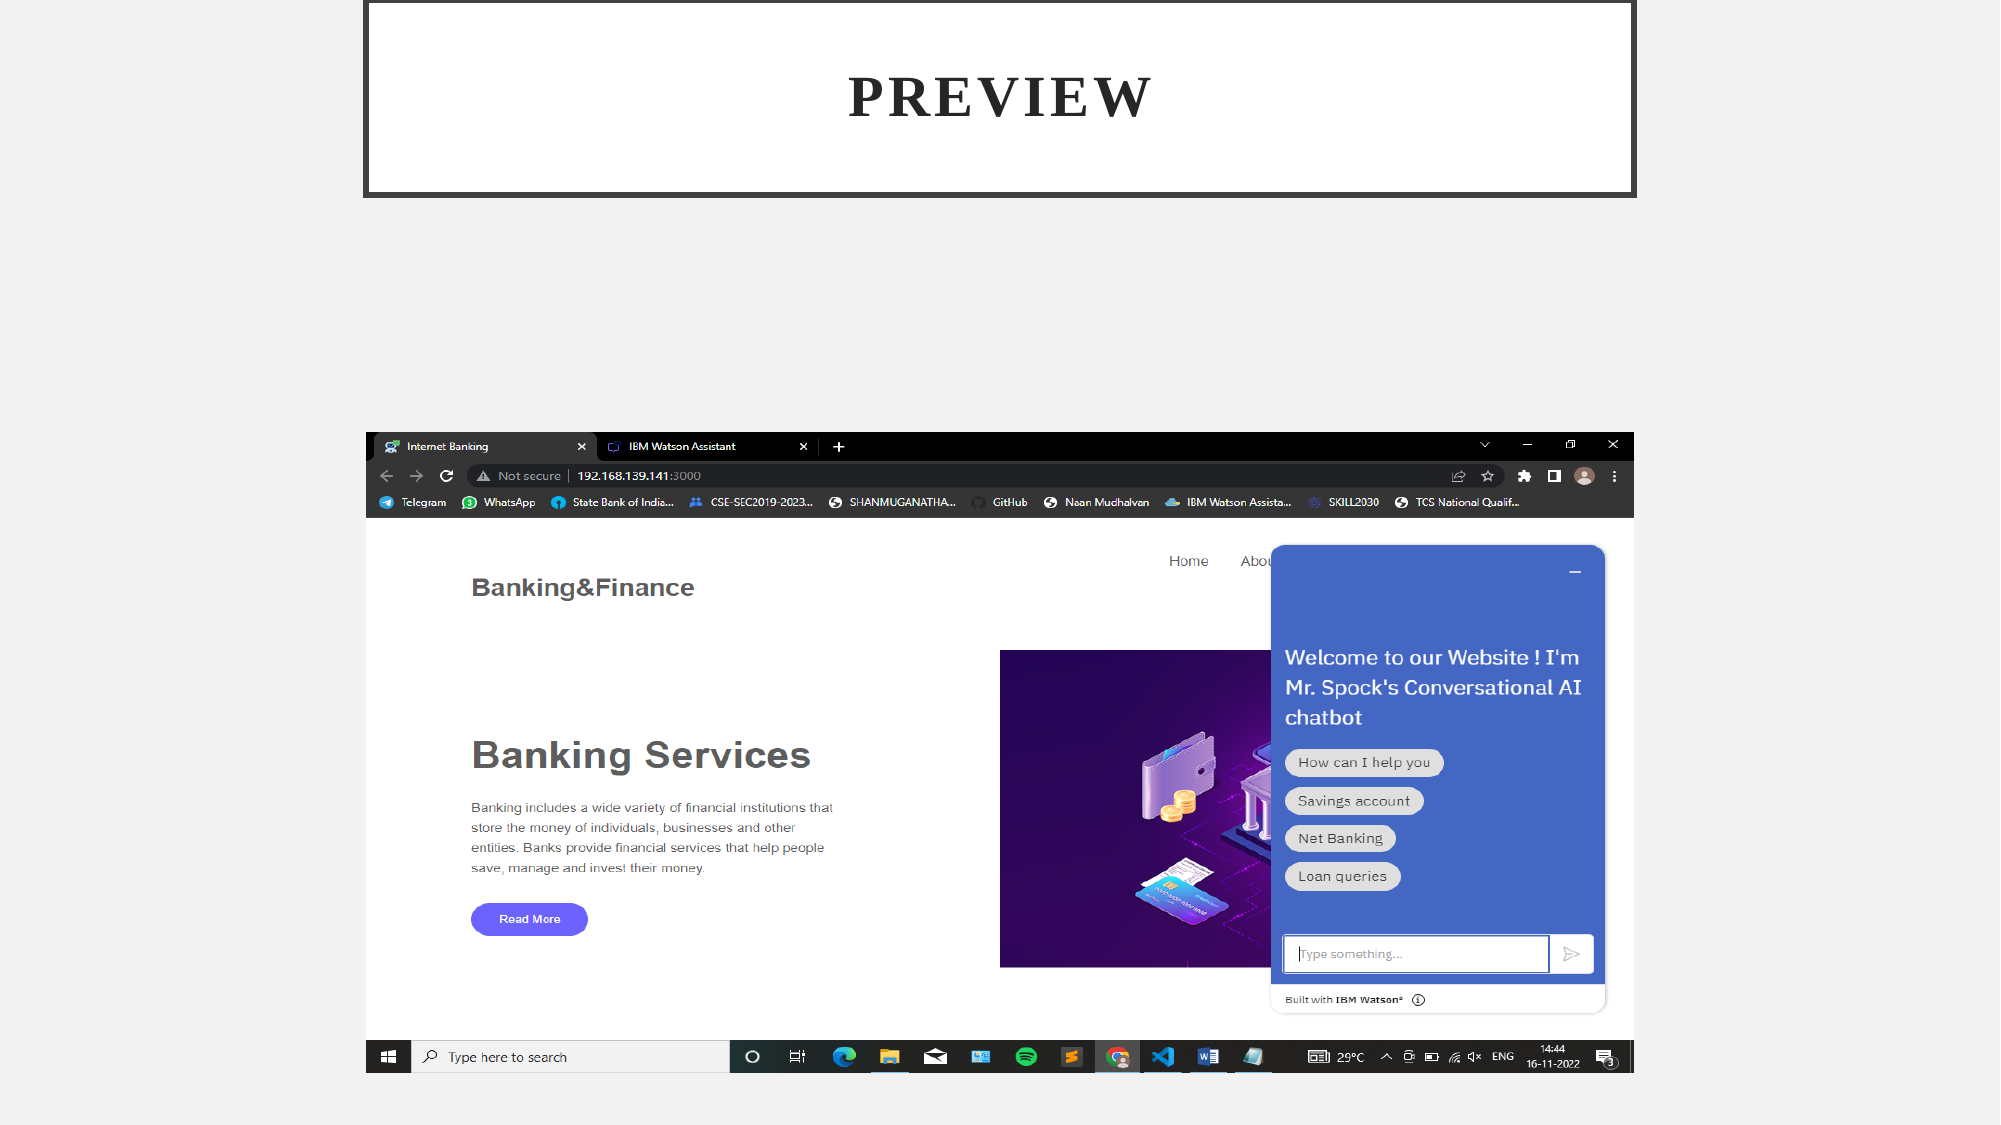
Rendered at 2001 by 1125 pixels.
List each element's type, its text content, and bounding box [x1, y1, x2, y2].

title PREVIEW [363, 0, 1637, 198]
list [365, 432, 1634, 1073]
